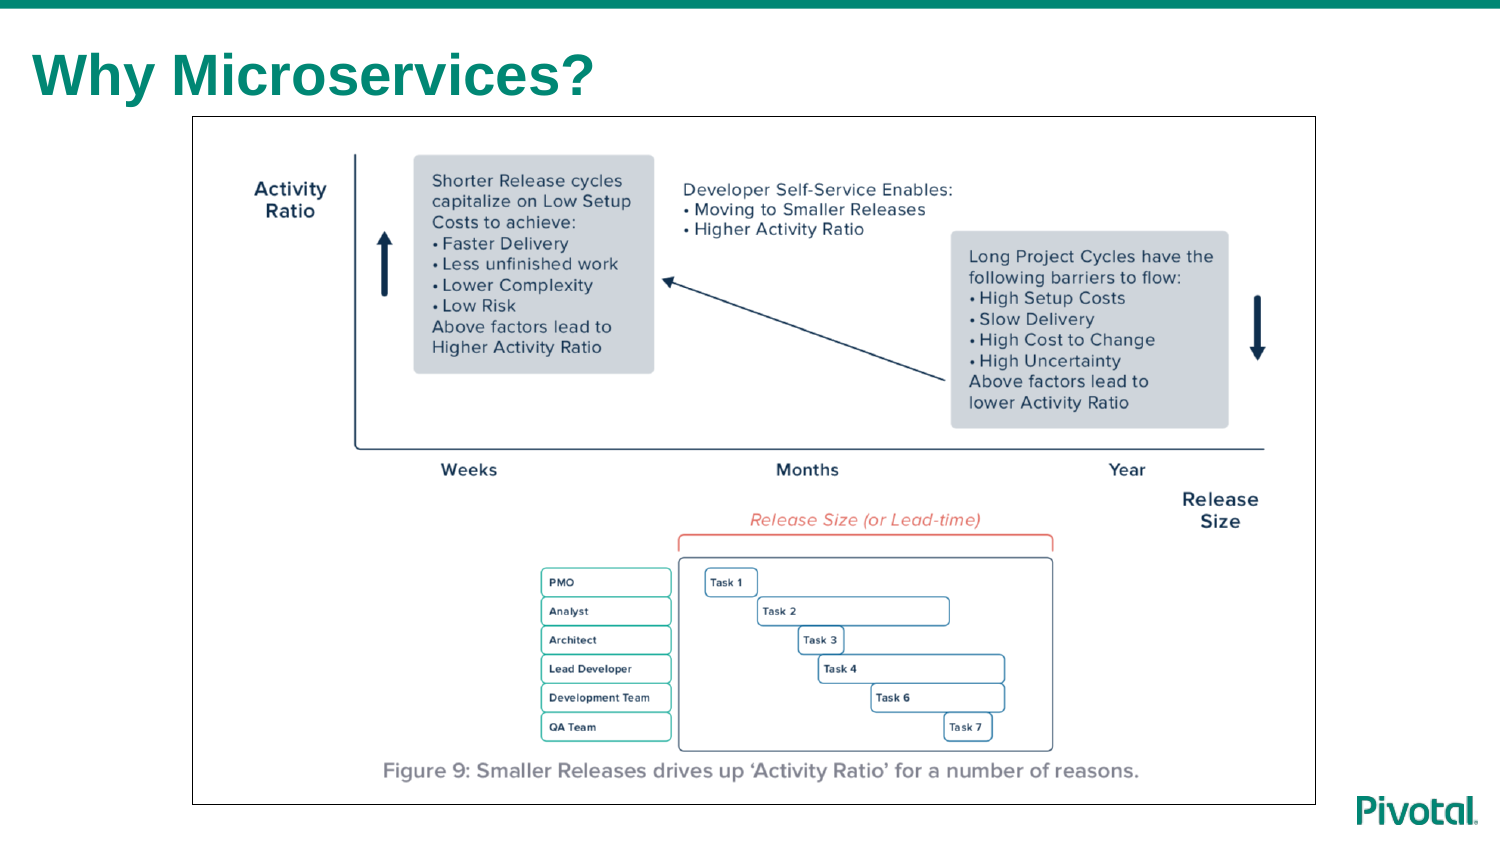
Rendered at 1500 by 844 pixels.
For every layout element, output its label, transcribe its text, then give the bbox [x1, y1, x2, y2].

picture [1357, 796, 1478, 825]
picture [191, 116, 1317, 806]
title Why Microservices? [17, 27, 1500, 118]
